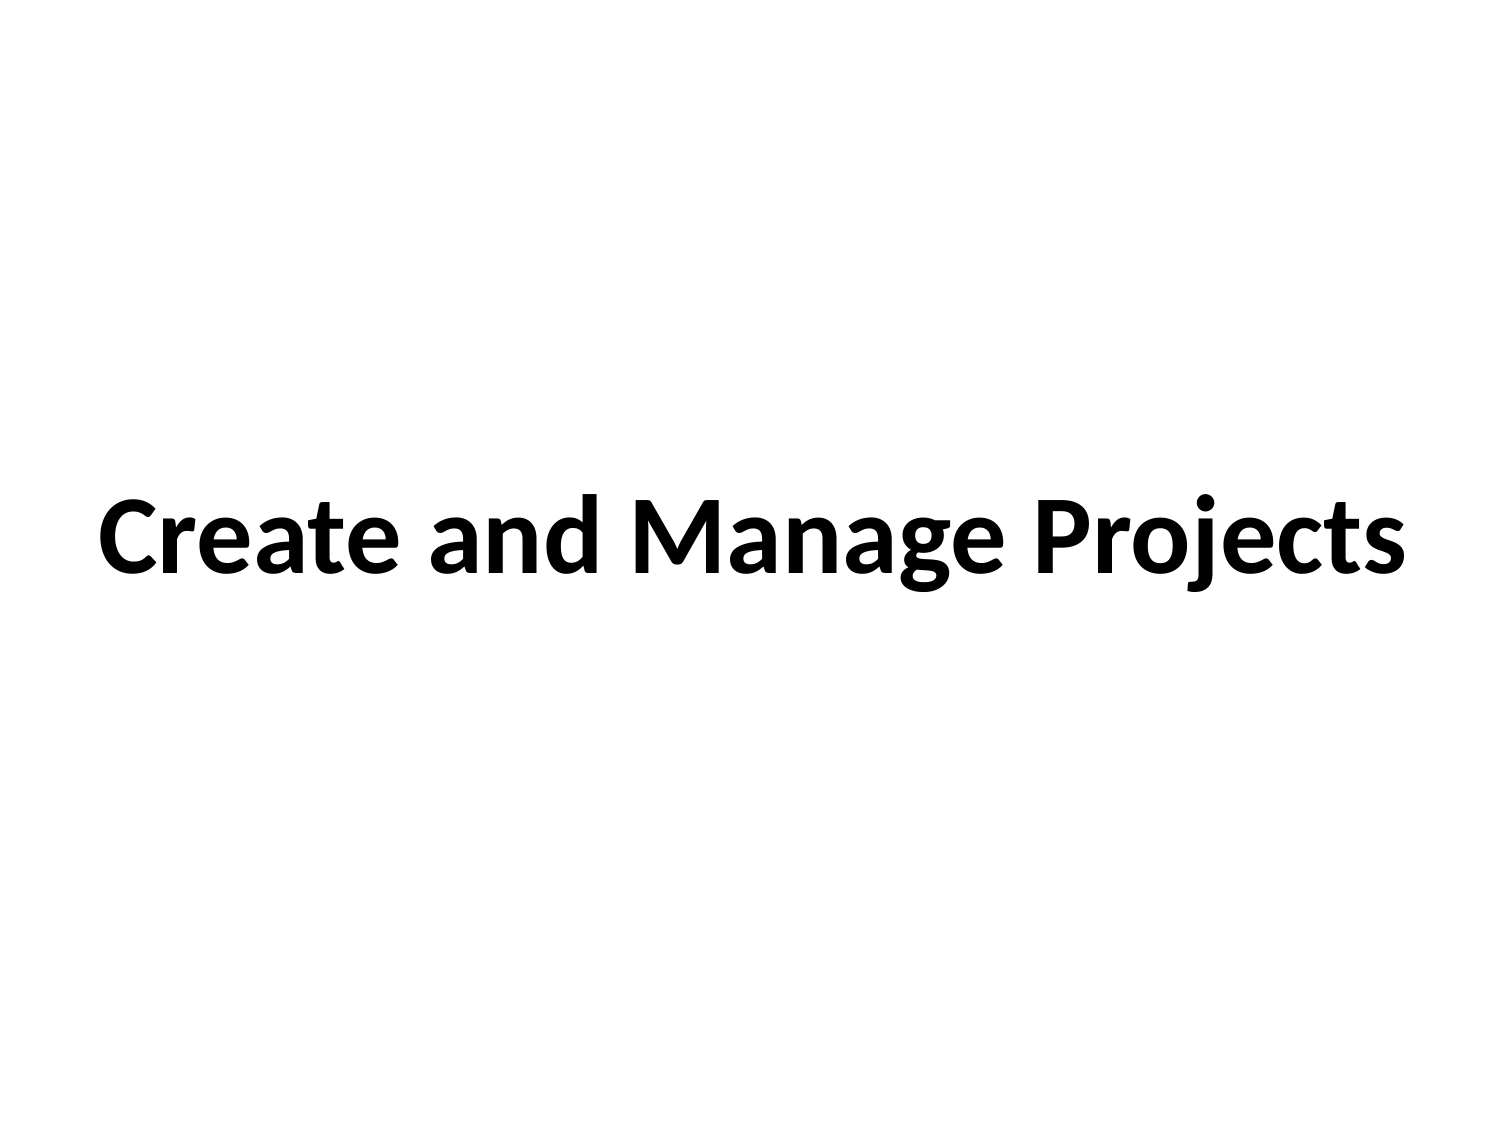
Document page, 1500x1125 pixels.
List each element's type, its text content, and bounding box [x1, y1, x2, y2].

title Create and Manage Projects [52, 407, 1455, 649]
